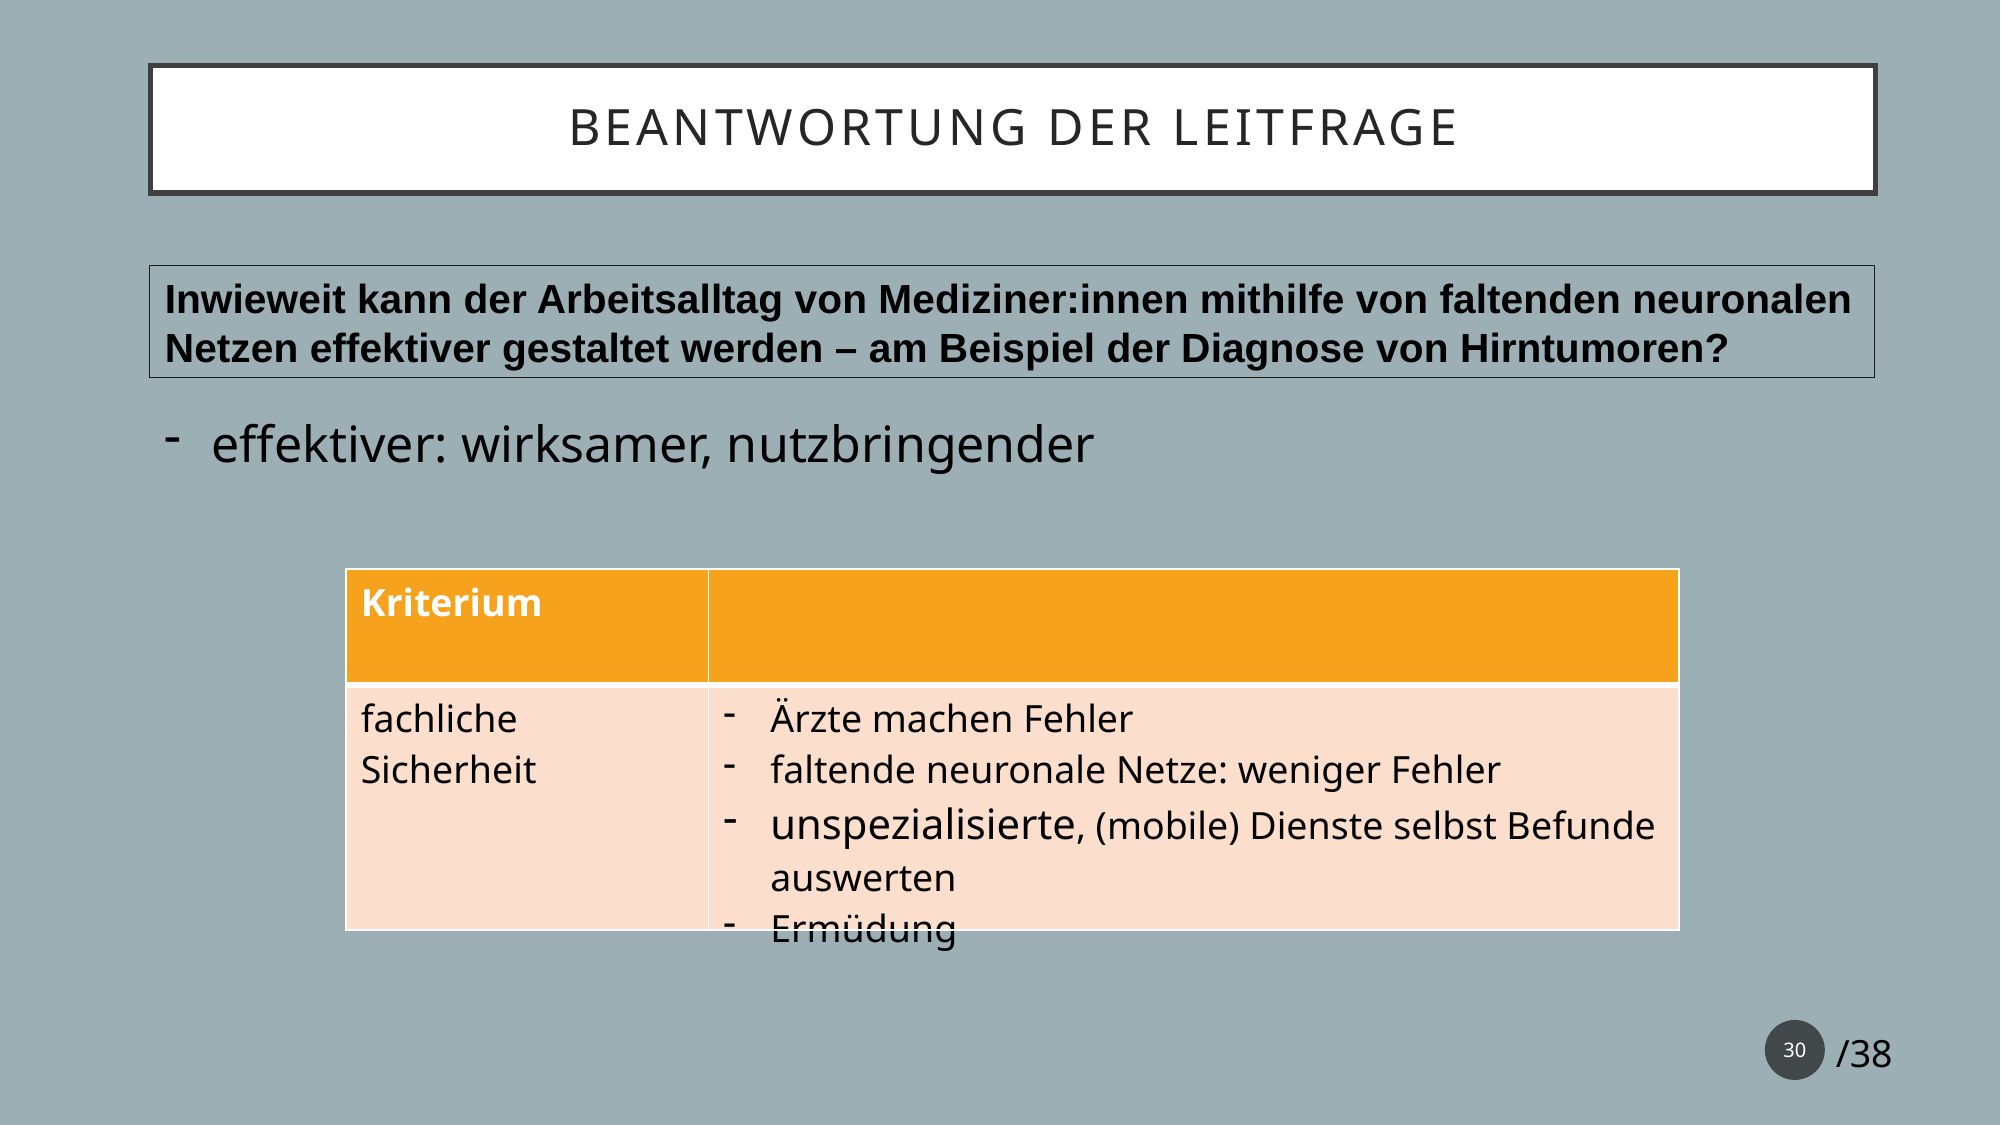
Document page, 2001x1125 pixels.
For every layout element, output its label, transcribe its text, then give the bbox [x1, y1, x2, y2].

table_header Kriterium [347, 570, 708, 682]
slide_number 30 [1764, 1019, 1825, 1080]
table_header [709, 570, 1678, 682]
text_box Inwieweit kann der Arbeitsalltag von Mediziner:innen mithilfe von faltenden neuronalen Netzen effektiver gestaltet werden – am Beispiel der Diagnose von Hirntumoren? [149, 265, 1875, 378]
table_cell Ärzte machen Fehler faltende neuronale Netze: weniger Fehler unspezialisierte, (mobile) Dienste selbst Befunde auswerten Ermüdung [709, 688, 1678, 929]
text_box effektiver: wirksamer, nutzbringender [149, 405, 1850, 481]
table_cell fachliche Sicherheit [347, 688, 708, 929]
text_box Beantwortung der Leitfrage [150, 65, 1876, 193]
